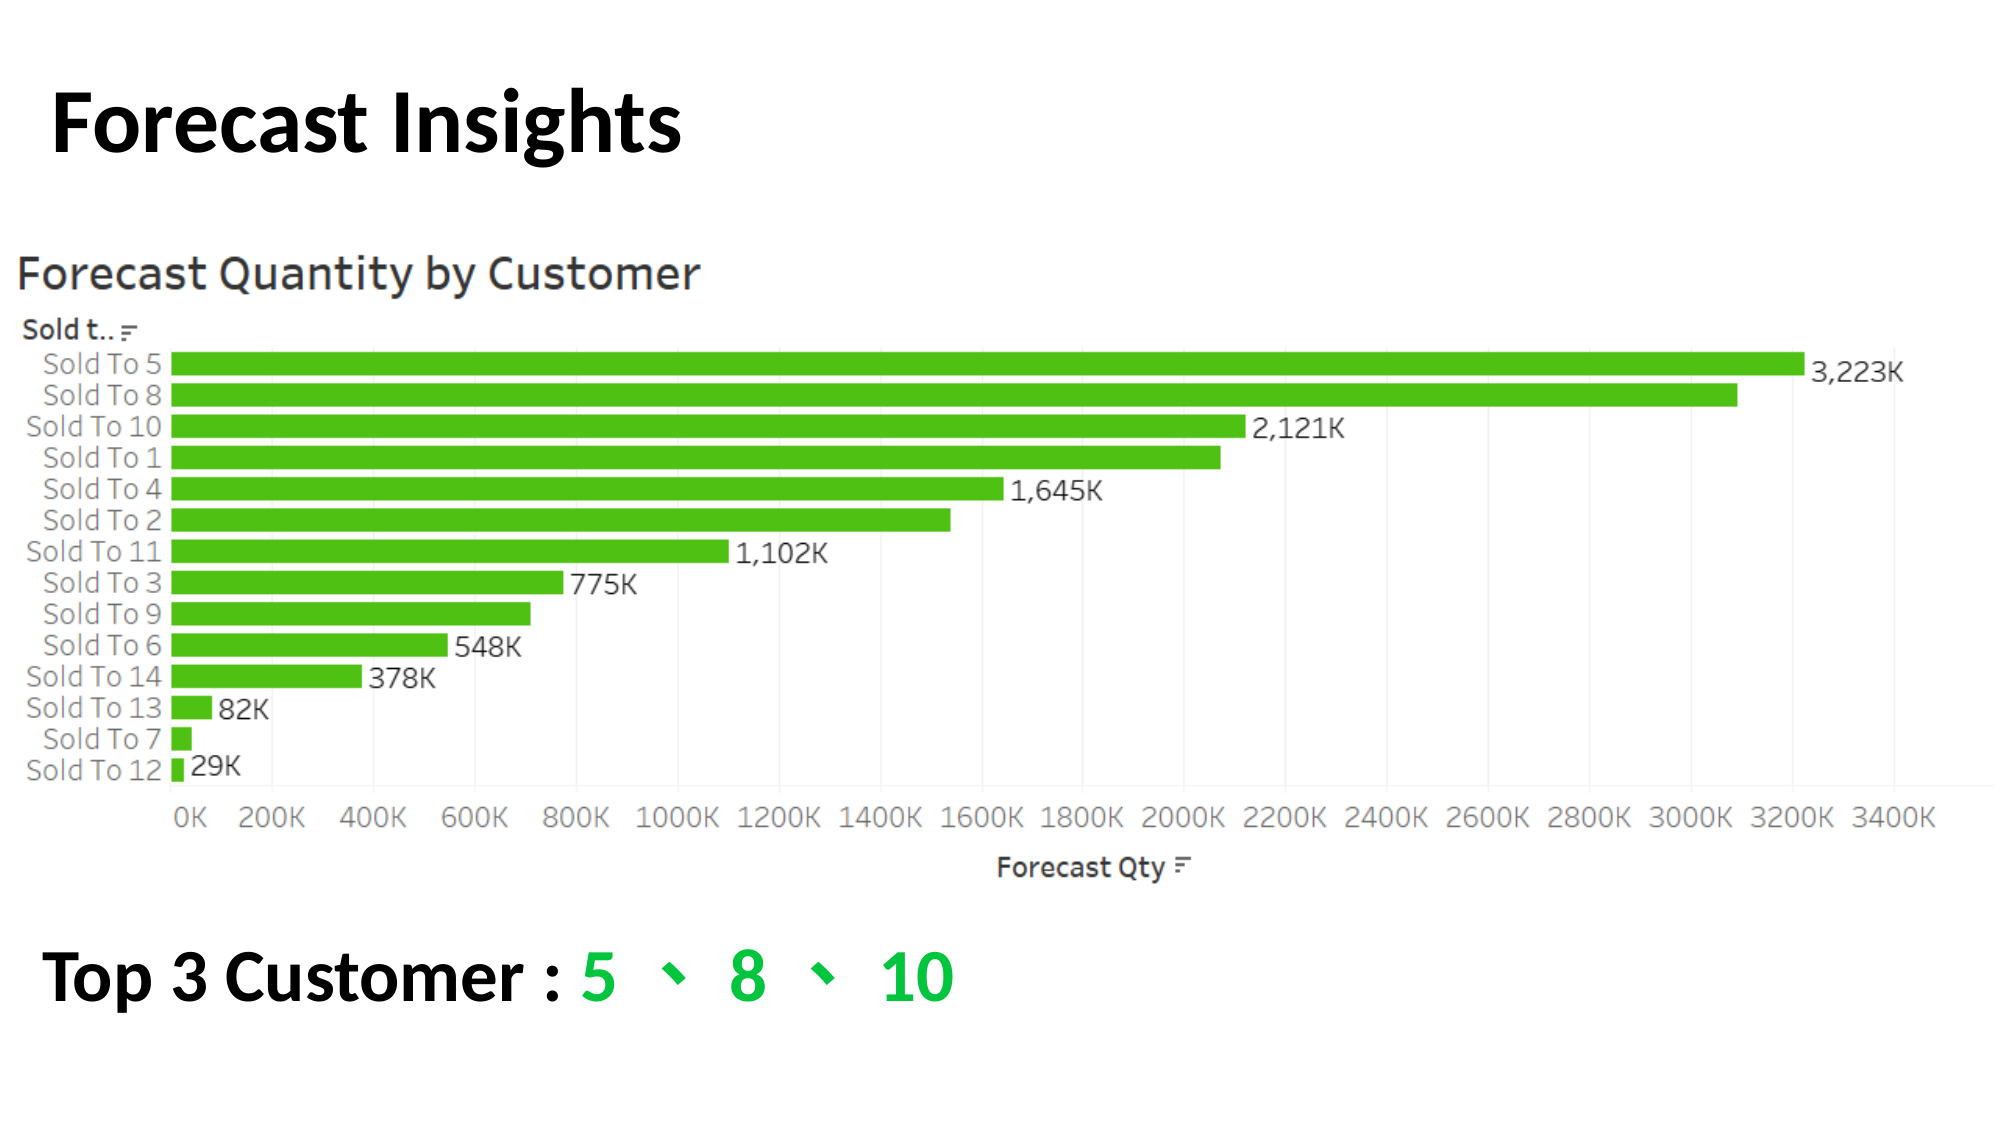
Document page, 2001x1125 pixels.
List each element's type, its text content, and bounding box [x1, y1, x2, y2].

picture [0, 221, 2000, 904]
title Forecast Insights [36, 14, 828, 221]
text_box Top 3 Customer : 5、8、10 [27, 918, 969, 1024]
